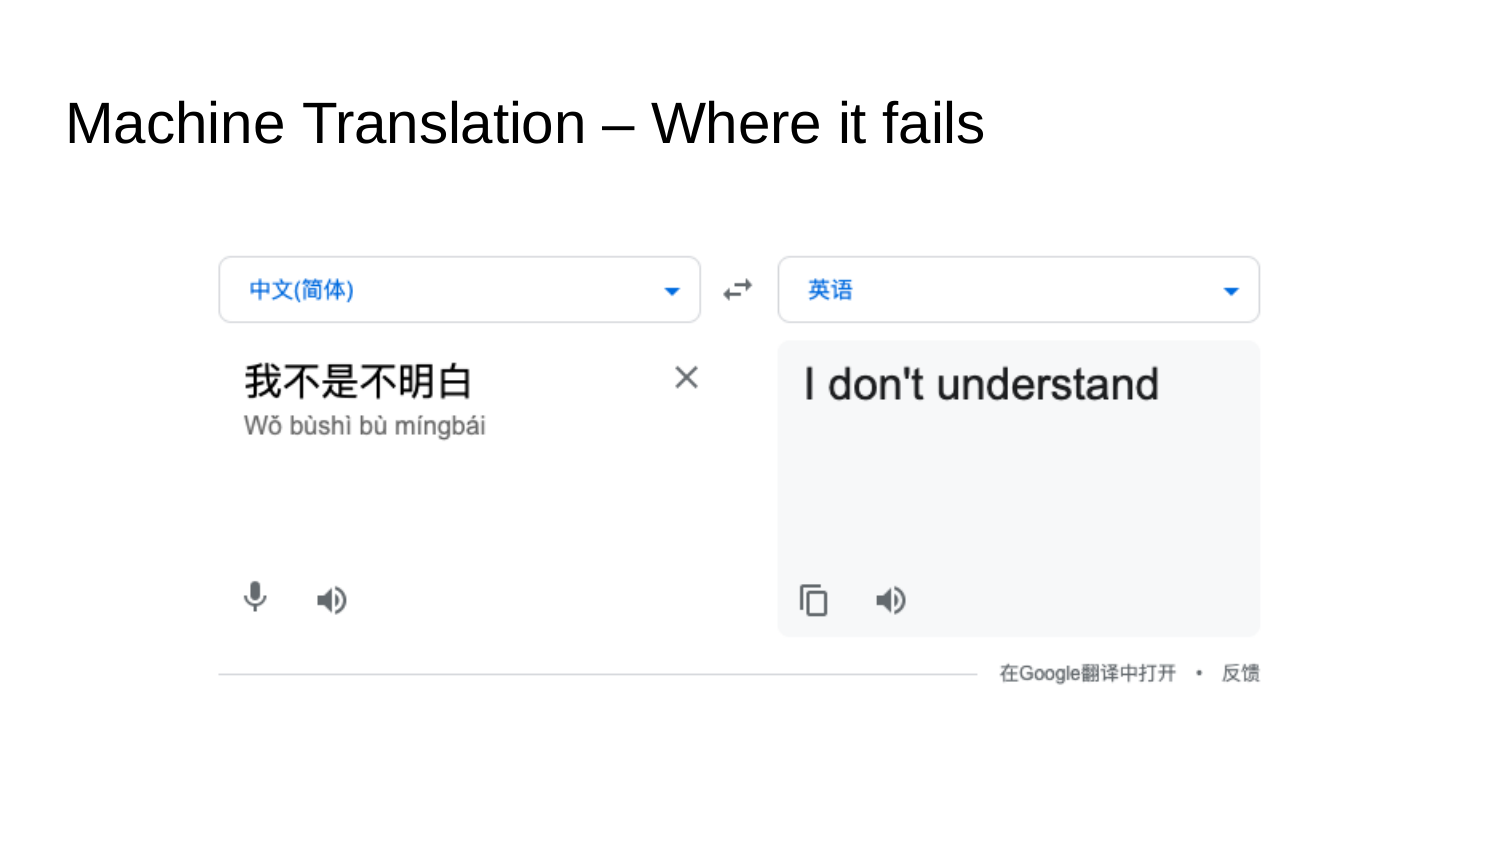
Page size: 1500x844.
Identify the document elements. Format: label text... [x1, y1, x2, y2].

text_box Machine Translation – Where it fails [63, 82, 1100, 155]
picture [198, 234, 1302, 702]
